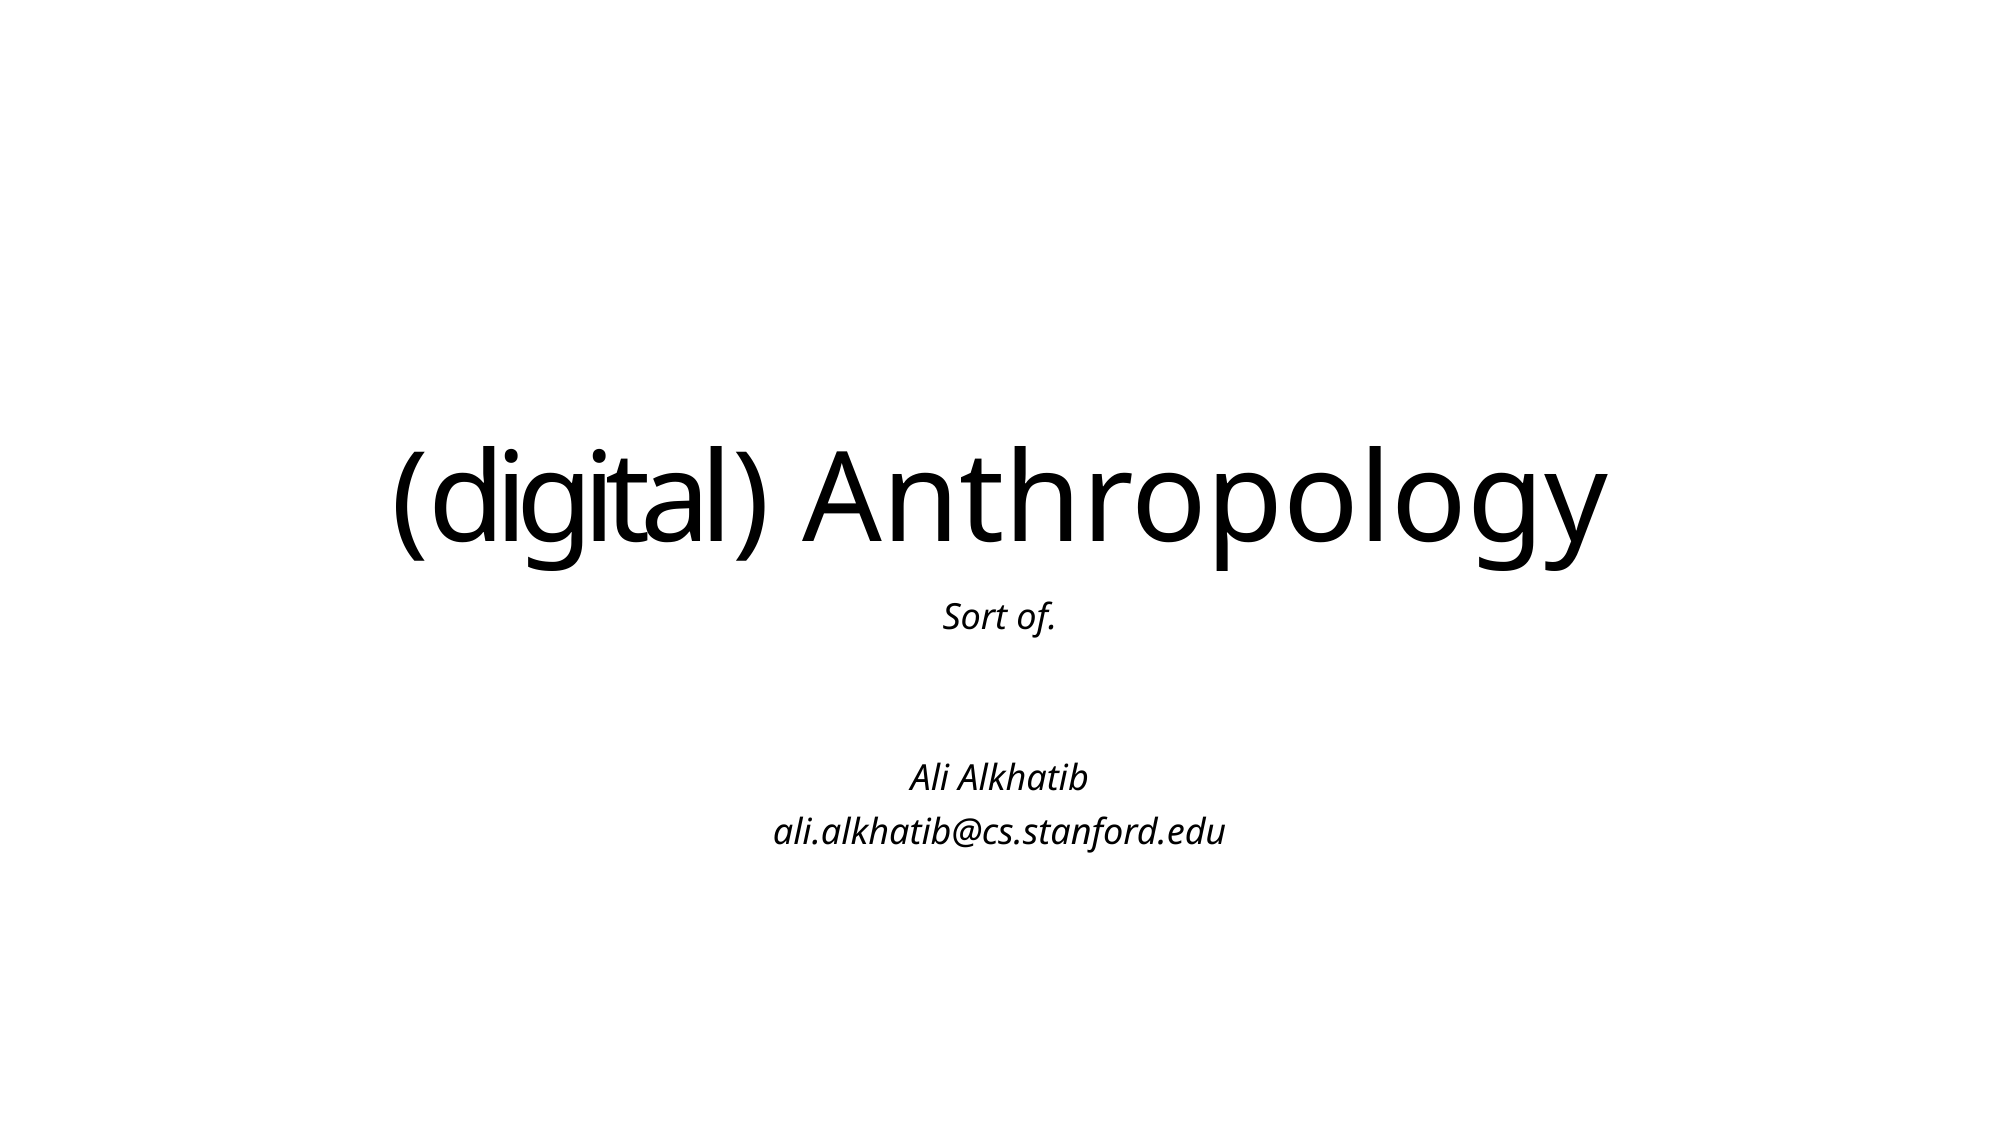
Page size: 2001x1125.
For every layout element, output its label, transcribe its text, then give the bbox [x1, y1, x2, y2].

subtitle Sort of. Ali Alkhatib ali.alkhatib@cs.stanford.edu [249, 590, 1750, 863]
title (digital) Anthropology [249, 184, 1750, 576]
